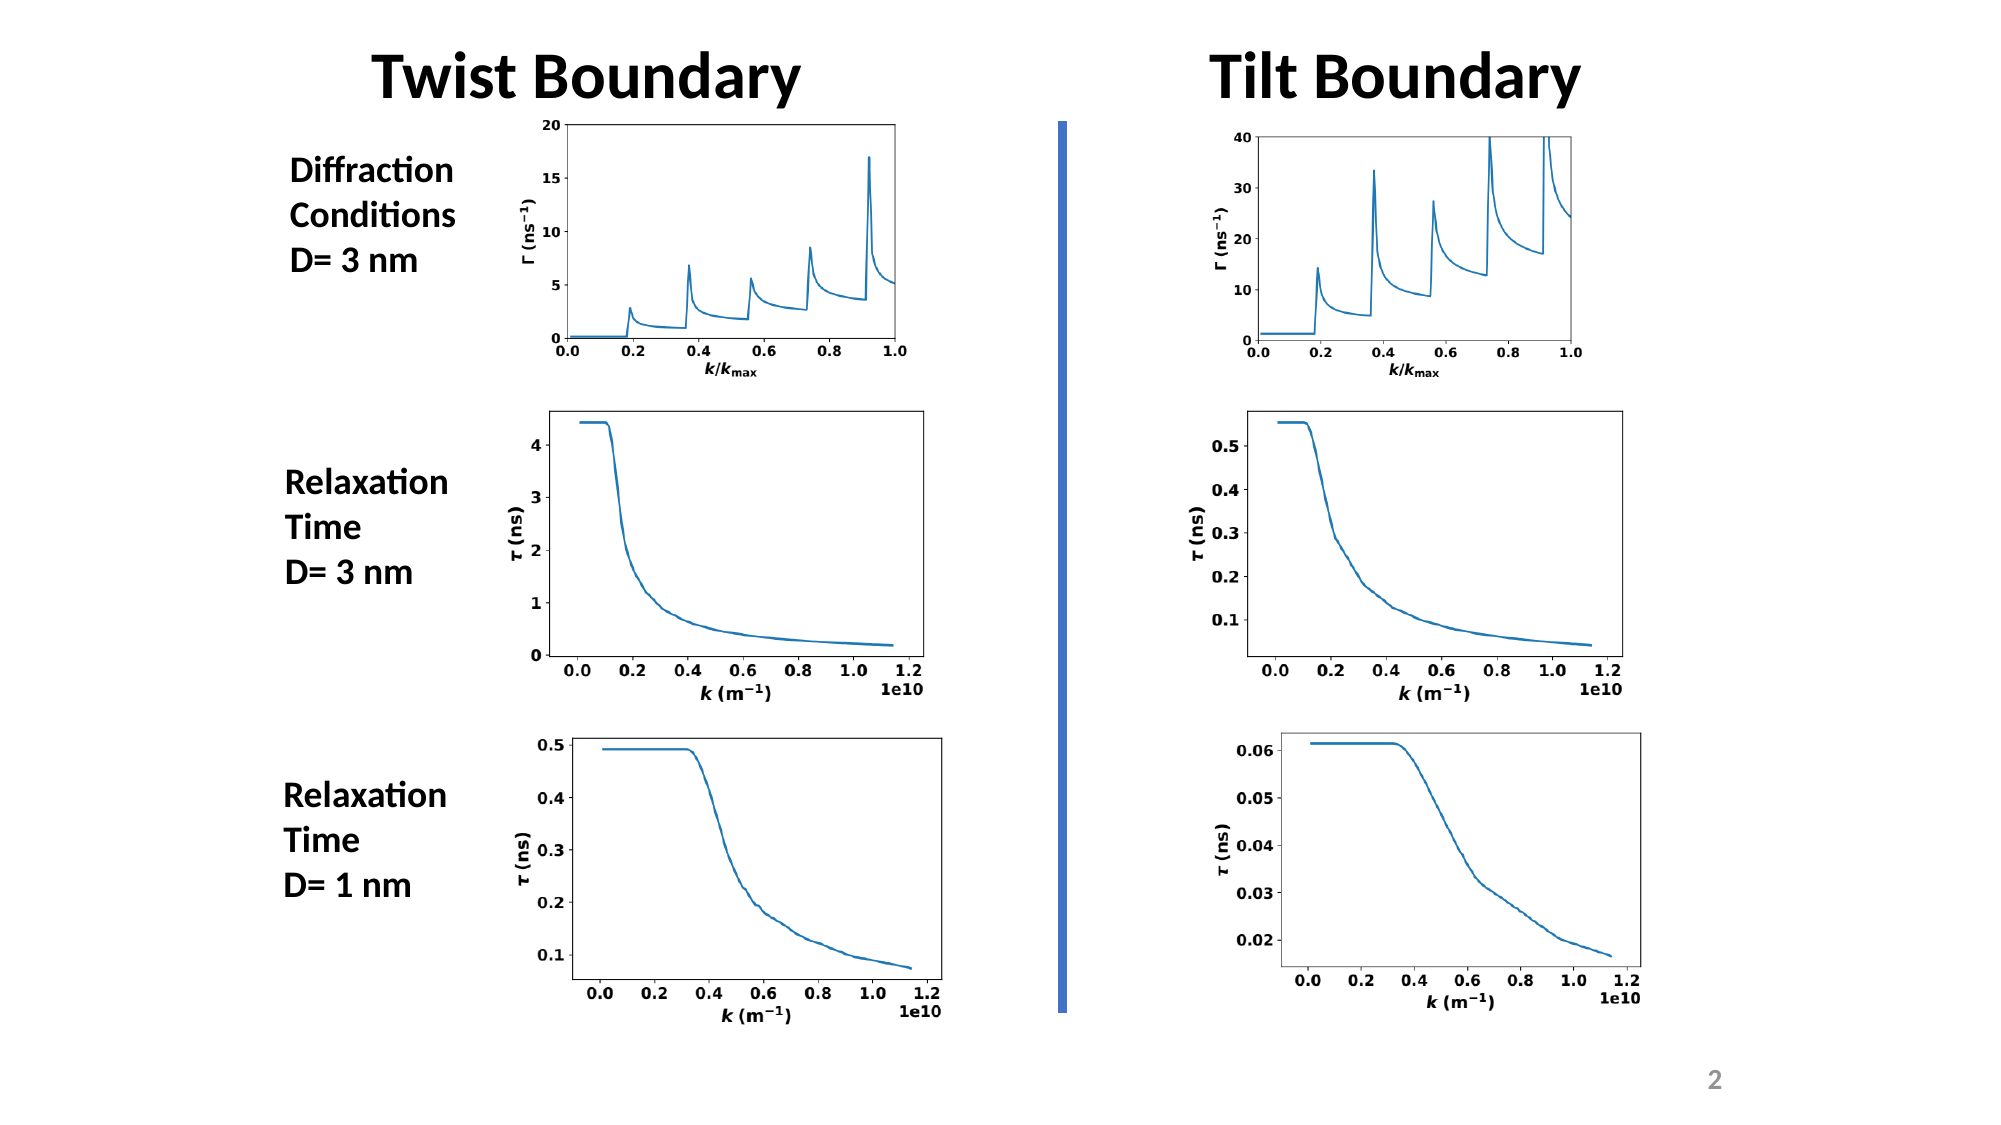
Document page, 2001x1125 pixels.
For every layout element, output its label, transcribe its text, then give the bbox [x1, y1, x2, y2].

text_box Relaxation Time D= 3 nm [270, 449, 496, 600]
text_box Twist Boundary [356, 24, 913, 120]
picture [1207, 721, 1650, 1019]
slide_number 2 [1387, 1042, 1738, 1103]
picture [507, 726, 952, 1032]
picture [1181, 399, 1634, 711]
text_box Tilt Boundary [1194, 24, 1750, 120]
text_box Relaxation Time D= 1 nm [268, 762, 494, 913]
picture [1206, 125, 1588, 384]
text_box Diffraction Conditions D= 3 nm [274, 137, 500, 288]
picture [512, 112, 913, 384]
picture [499, 399, 935, 711]
